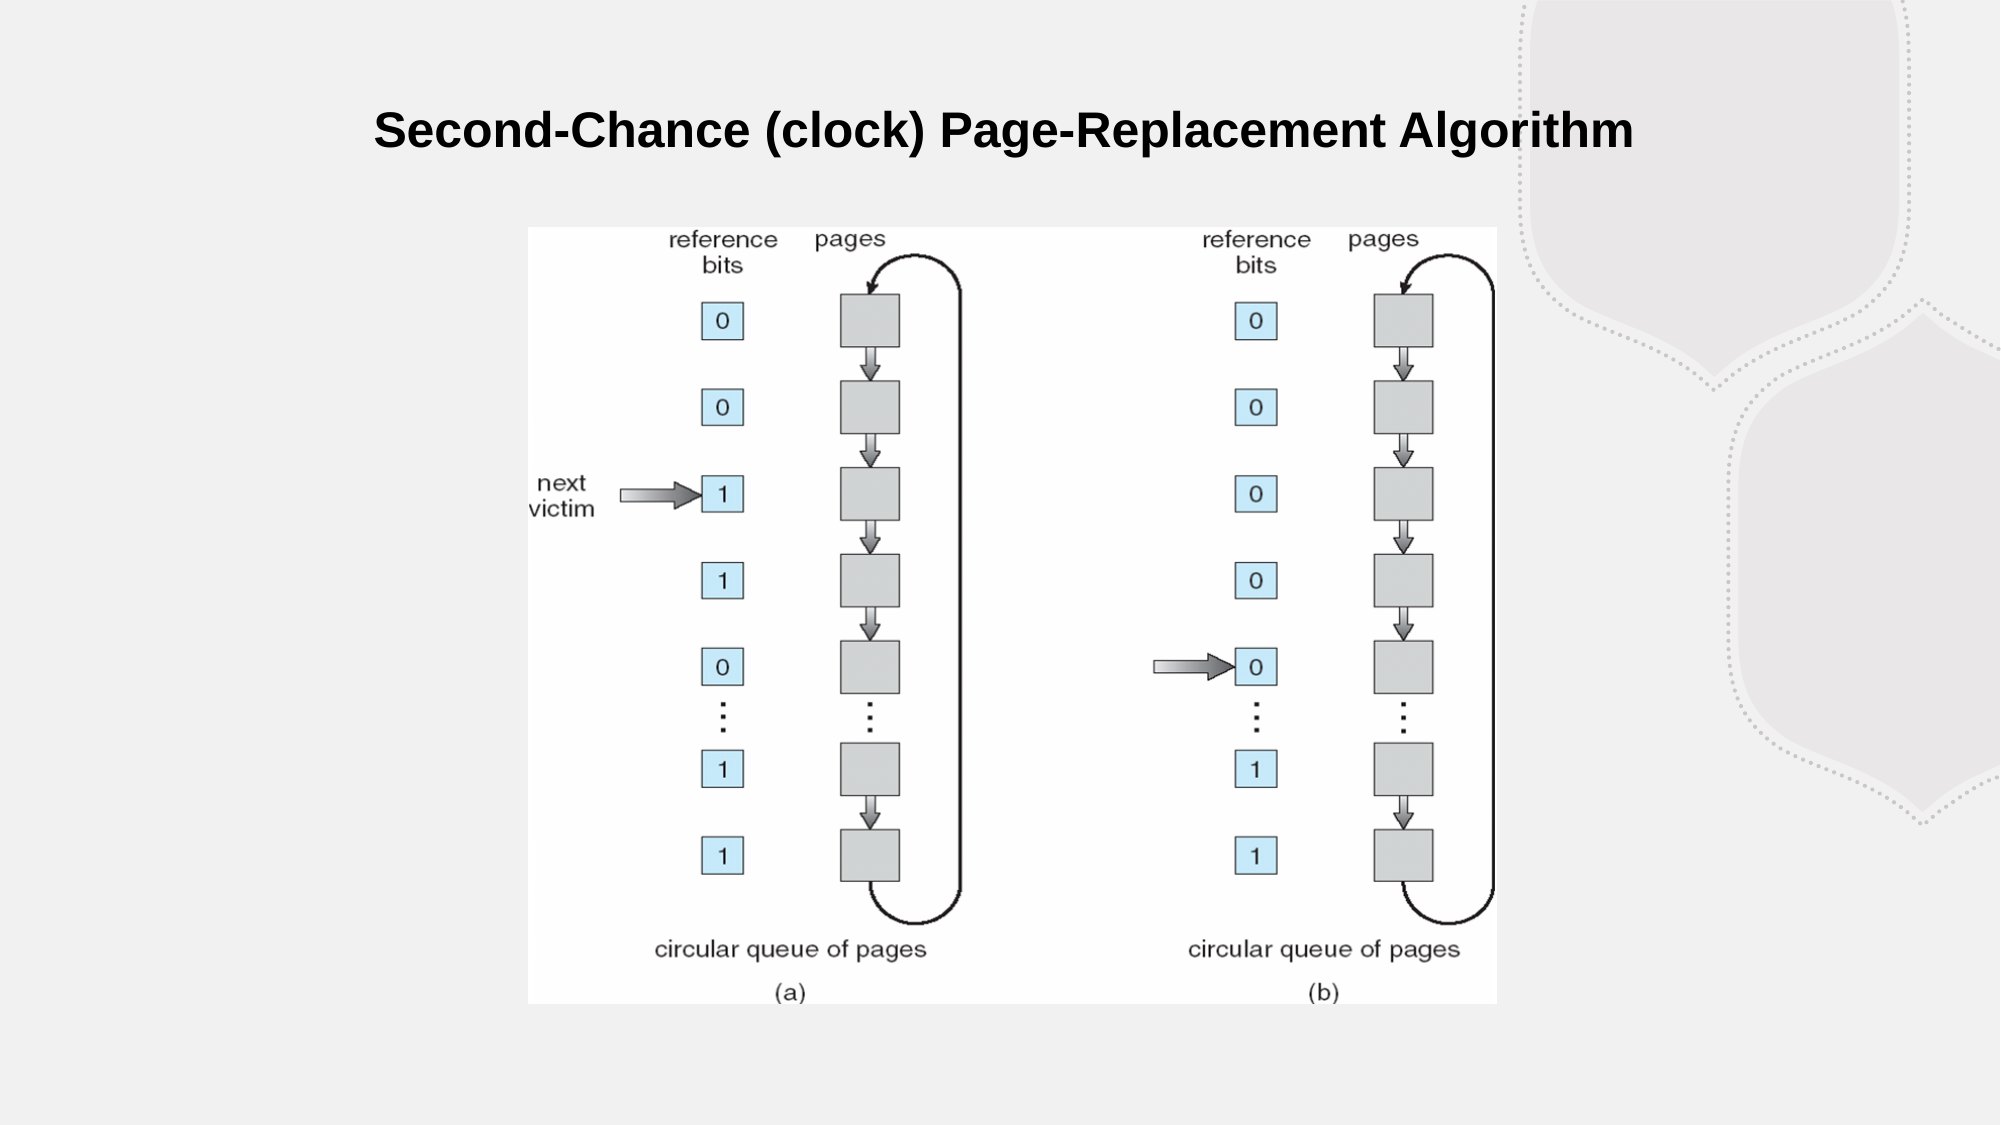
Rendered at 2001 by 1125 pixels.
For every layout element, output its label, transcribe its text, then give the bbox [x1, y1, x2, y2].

picture [528, 226, 1497, 1004]
text_box Second-Chance (clock) Page-Replacement Algorithm [326, 58, 1683, 197]
